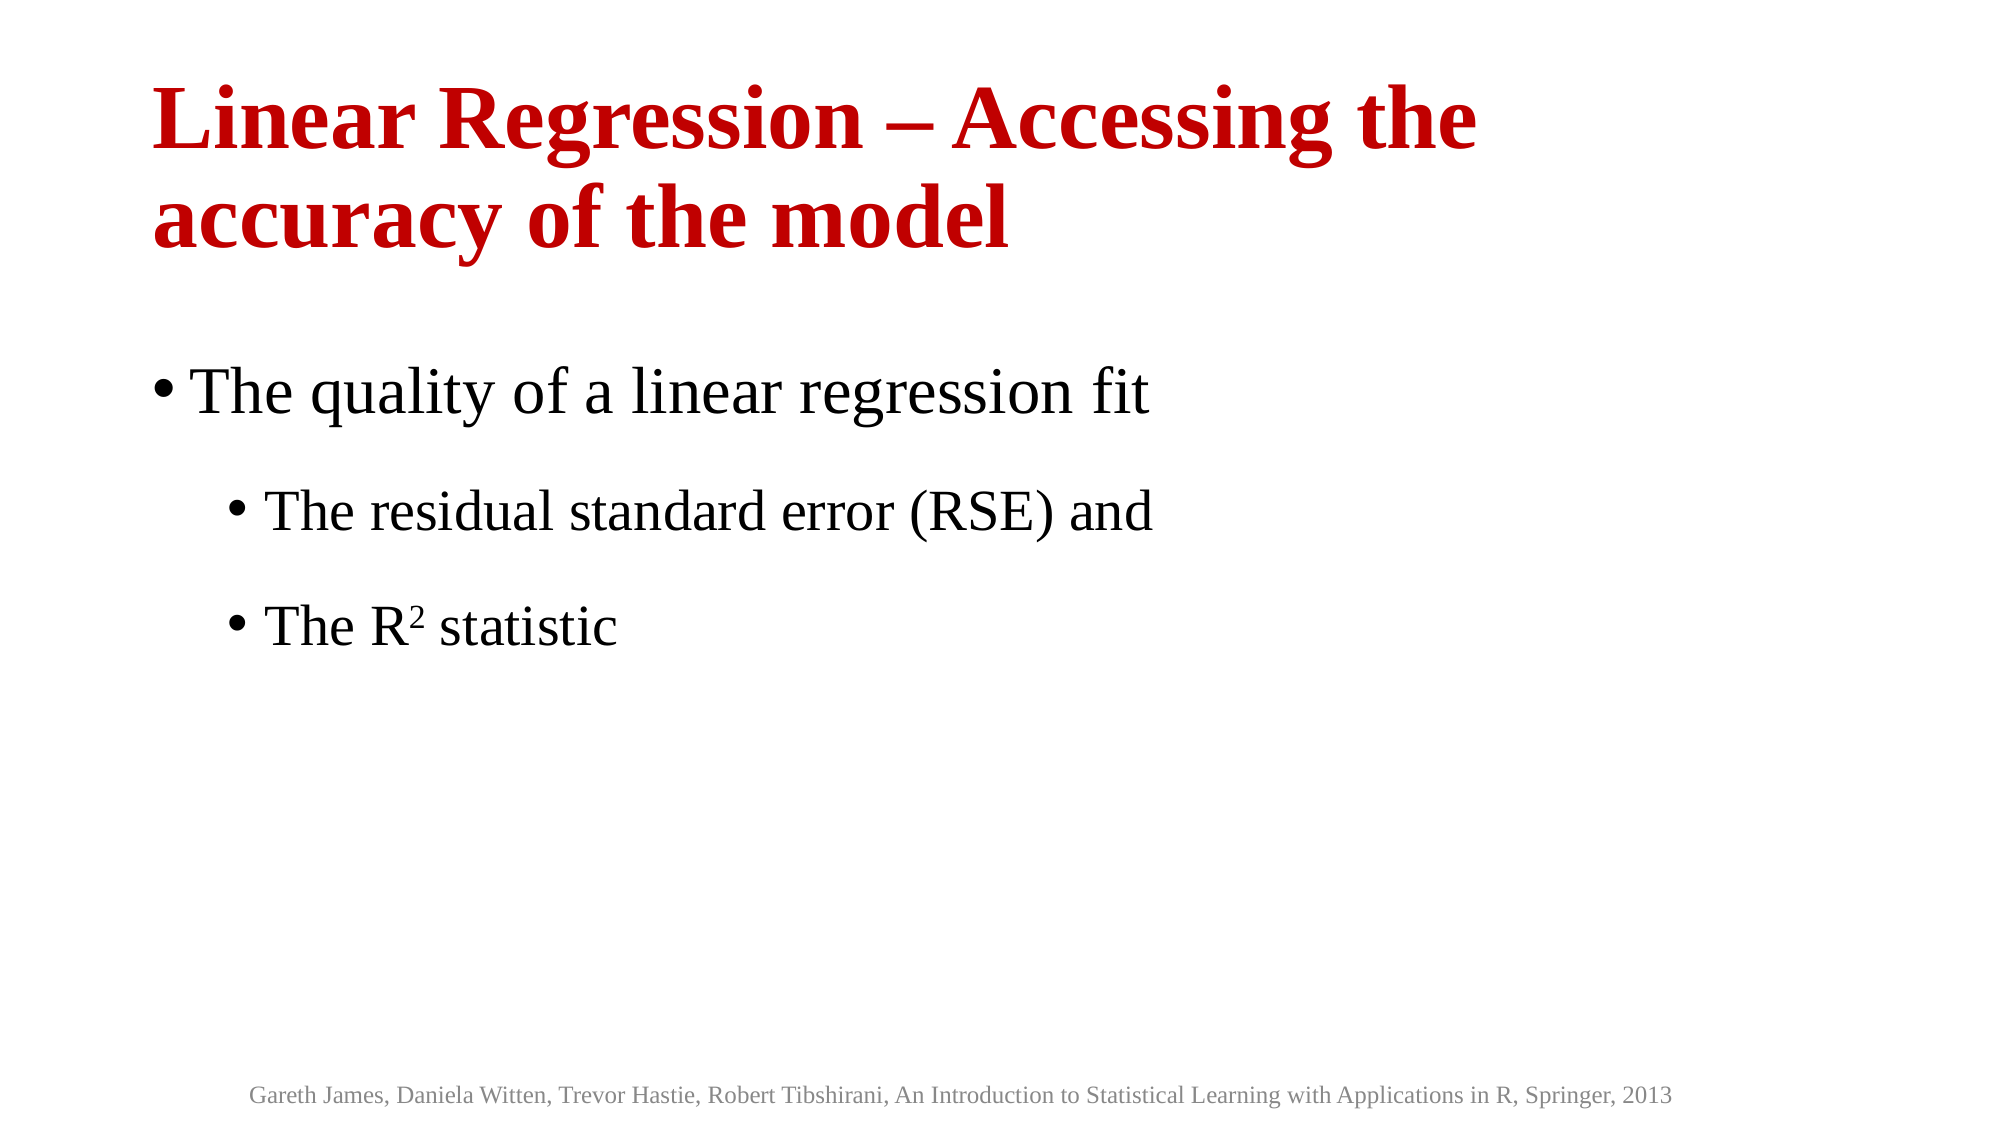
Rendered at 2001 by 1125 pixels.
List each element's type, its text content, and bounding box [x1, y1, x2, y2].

list The quality of a linear regression fit The residual standard error (RSE) and The R2 statistic [137, 299, 1863, 1014]
footer Gareth James, Daniela Witten, Trevor Hastie, Robert Tibshirani, An Introduction to Statistical Learning with Applications in R, Springer, 2013 [99, 1074, 1825, 1113]
title Linear Regression – Accessing the accuracy of the model [137, 59, 1863, 278]
